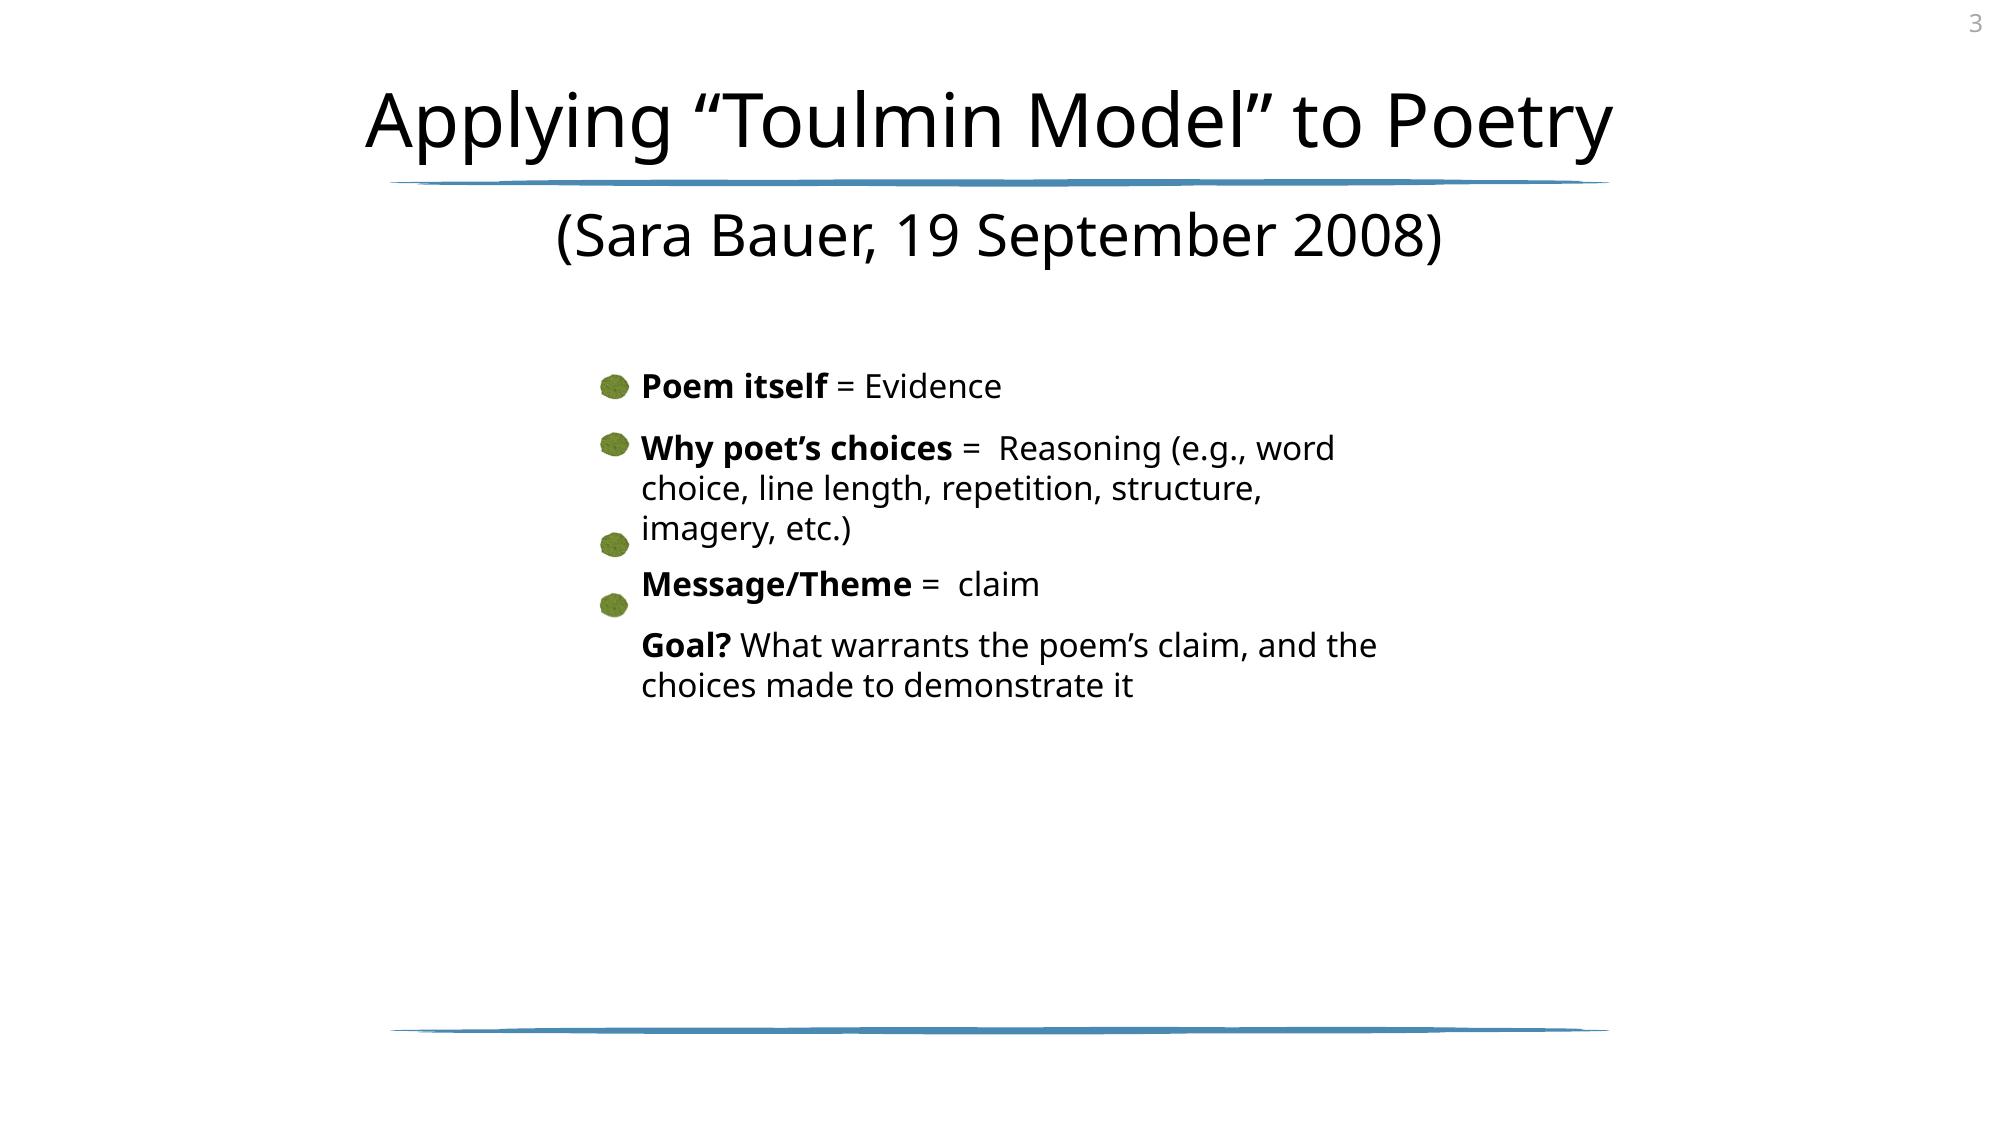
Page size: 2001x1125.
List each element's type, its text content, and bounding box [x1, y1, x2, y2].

subtitle (Sara Bauer, 19 September 2008) [137, 198, 1863, 289]
picture [593, 372, 636, 402]
picture [593, 530, 636, 560]
picture [593, 430, 636, 459]
picture [592, 591, 635, 620]
title Applying “Toulmin Model” to Poetry [137, 59, 1863, 187]
list Poem itself = Evidence Why poet’s choices = Reasoning (e.g., word choice, line length, repetition, structure, imagery, etc.) Message/Theme = claim Goal? What warrants the poem’s claim, and the choices made to demonstrate it [579, 362, 1421, 1057]
